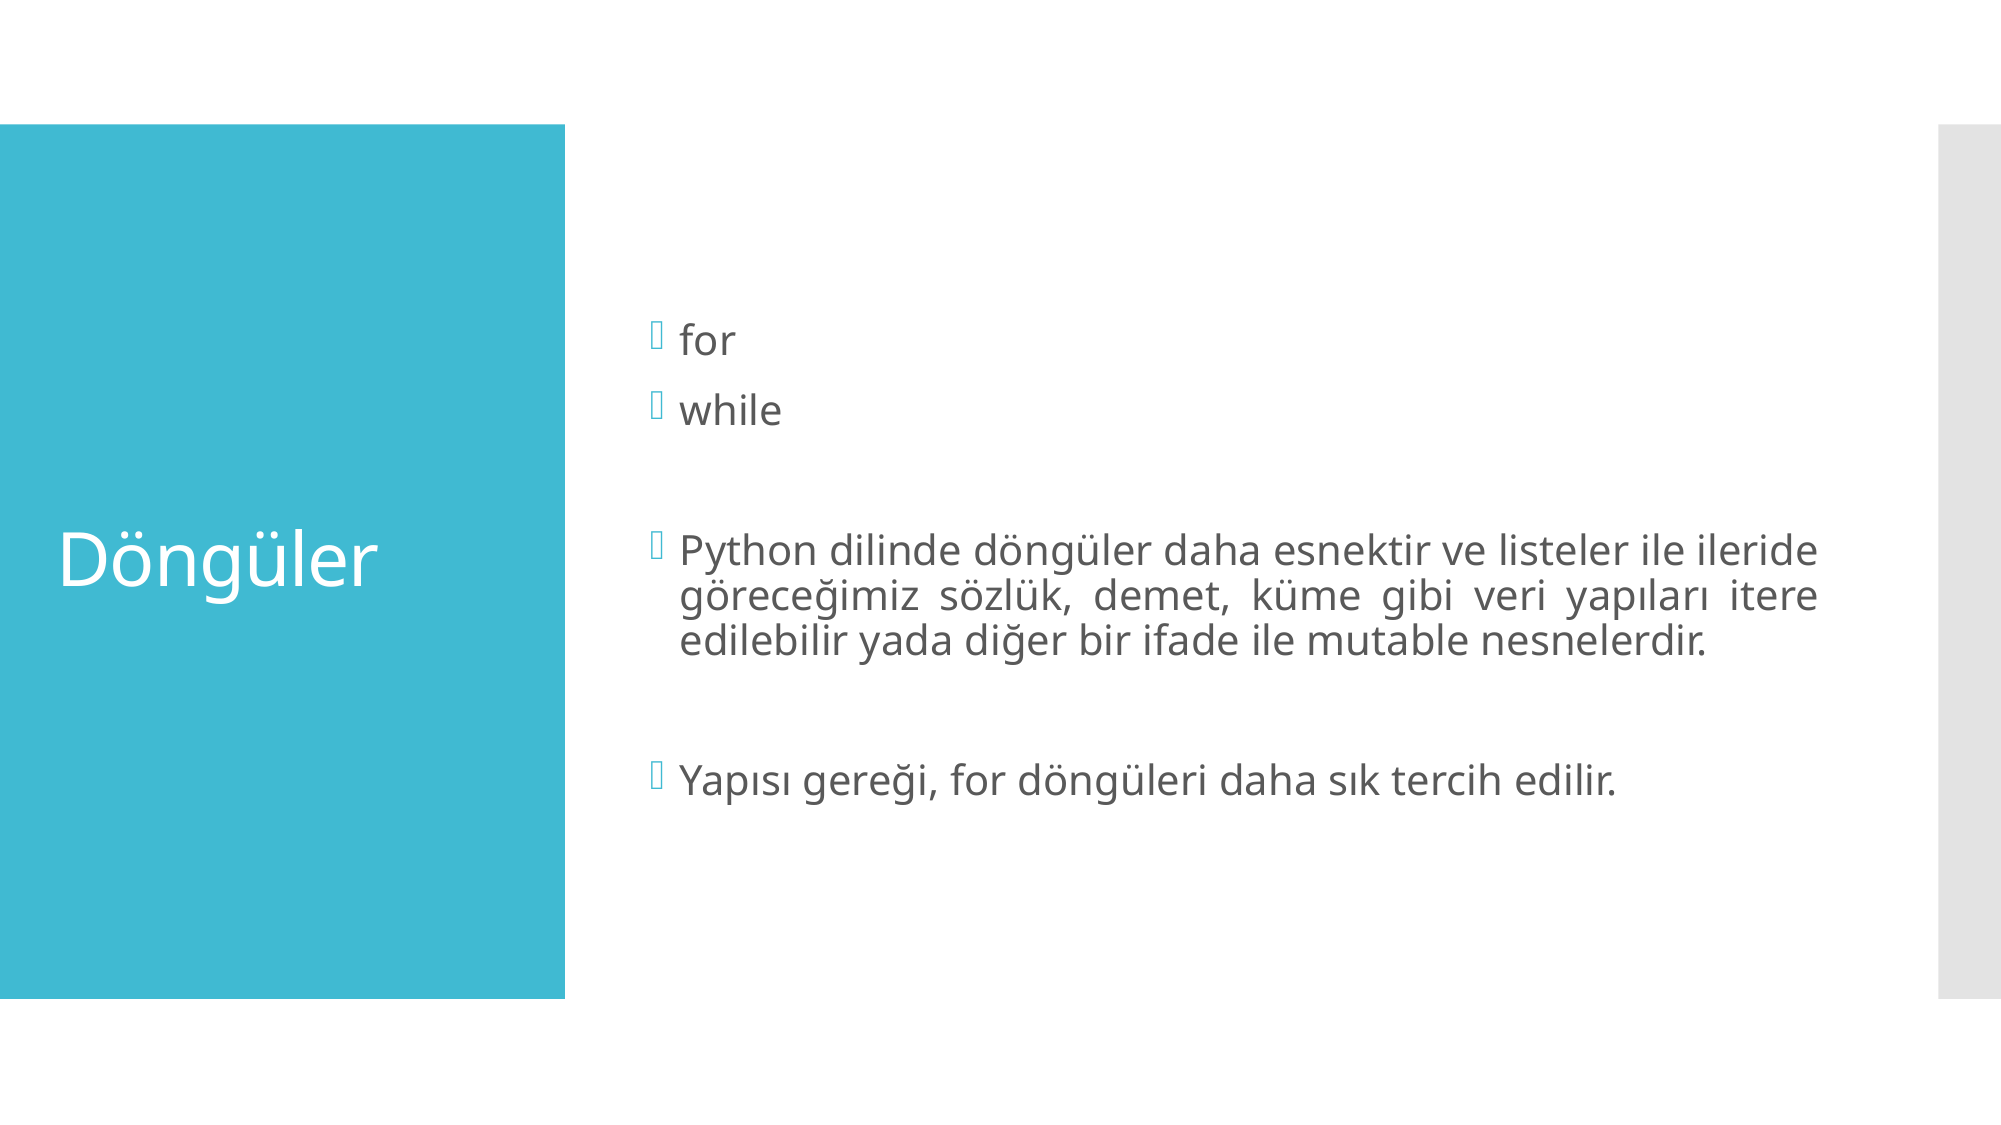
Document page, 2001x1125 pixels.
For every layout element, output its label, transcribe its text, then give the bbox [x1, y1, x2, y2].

title Döngüler [41, 184, 525, 940]
list for while Python dilinde döngüler daha esnektir ve listeler ile ileride göreceğimiz sözlük, demet, küme gibi veri yapıları itere edilebilir yada diğer bir ifade ile mutable nesnelerdir. Yapısı gereği, for döngüleri daha sık tercih edilir. [634, 141, 1835, 982]
